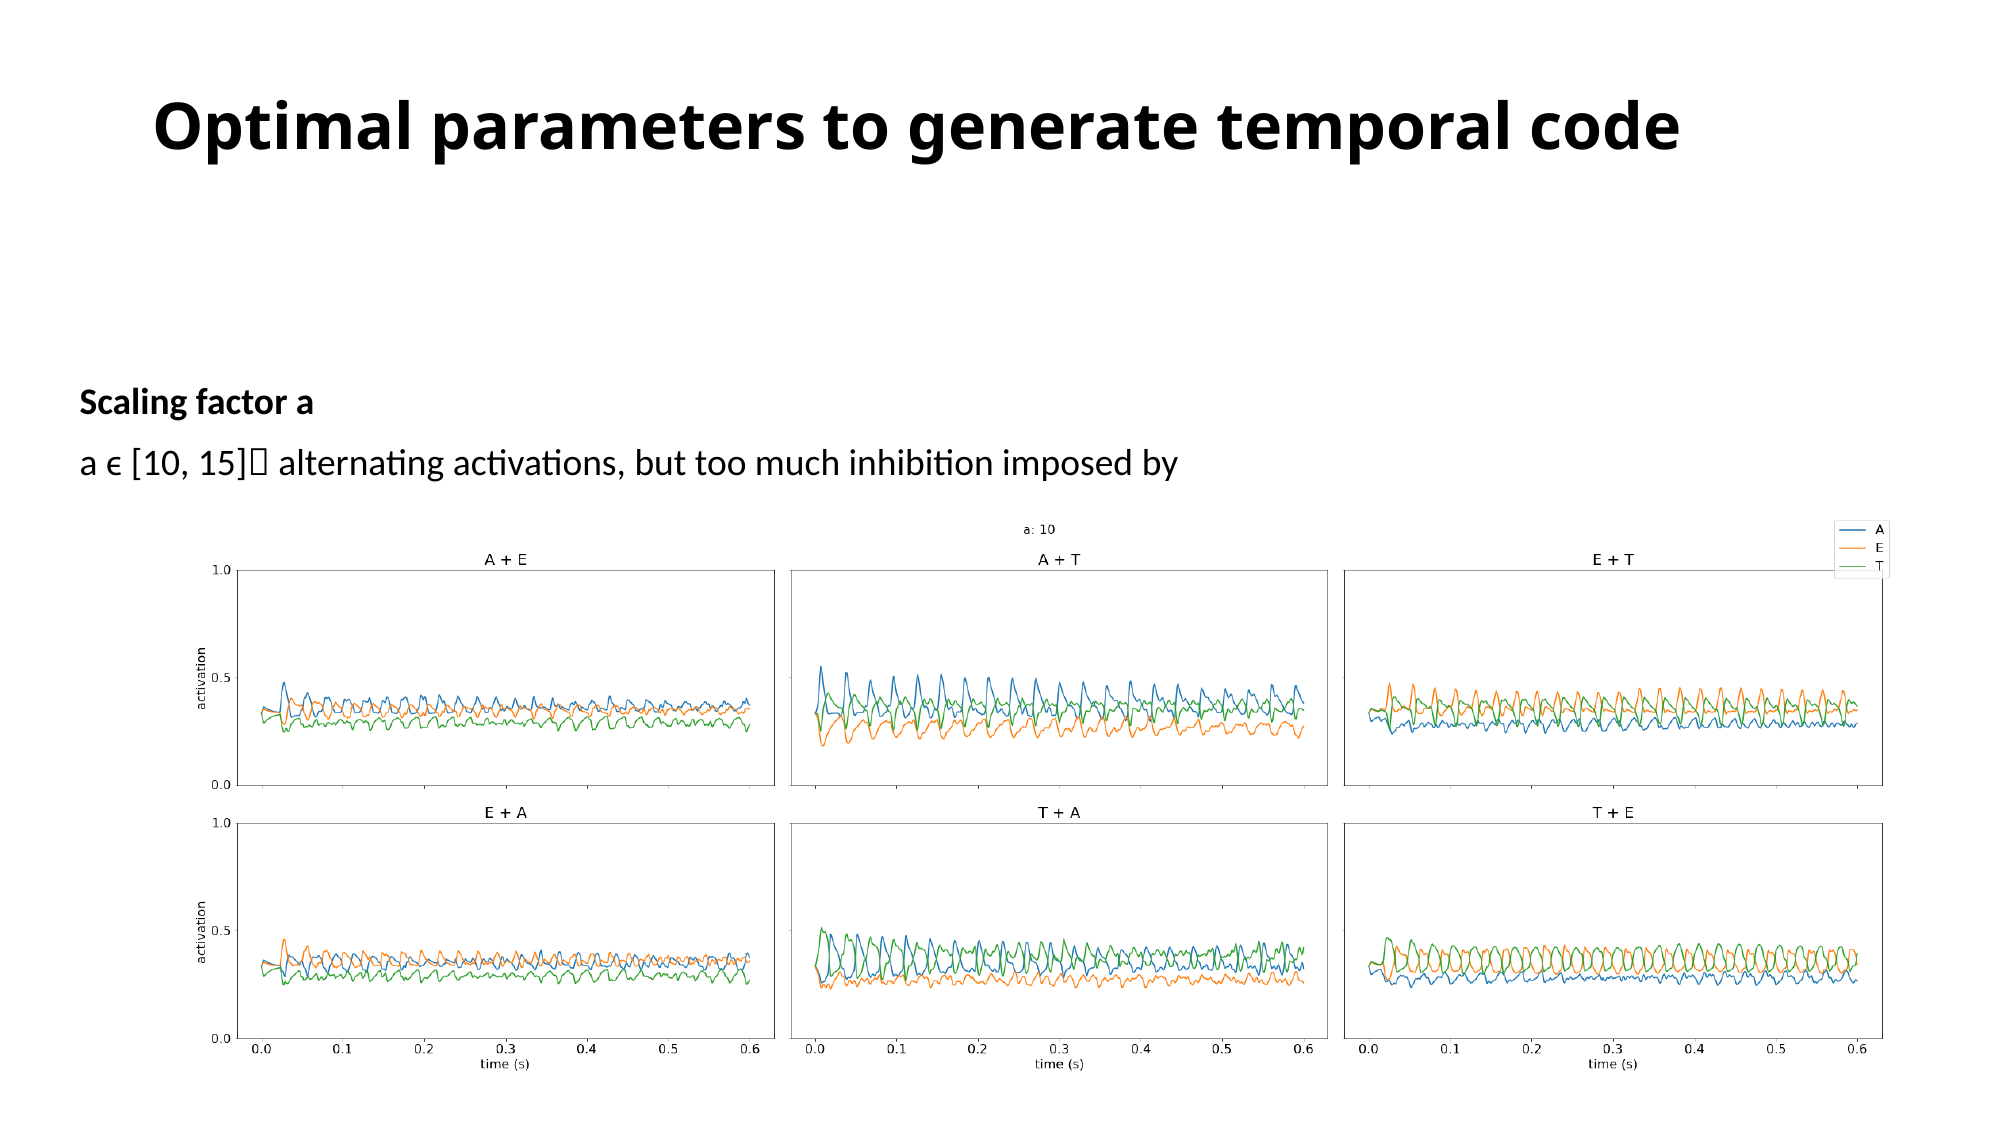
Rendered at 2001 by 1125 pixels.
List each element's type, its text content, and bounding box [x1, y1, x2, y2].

title Optimal parameters to generate temporal code [137, 59, 1863, 197]
picture [182, 512, 1895, 1084]
